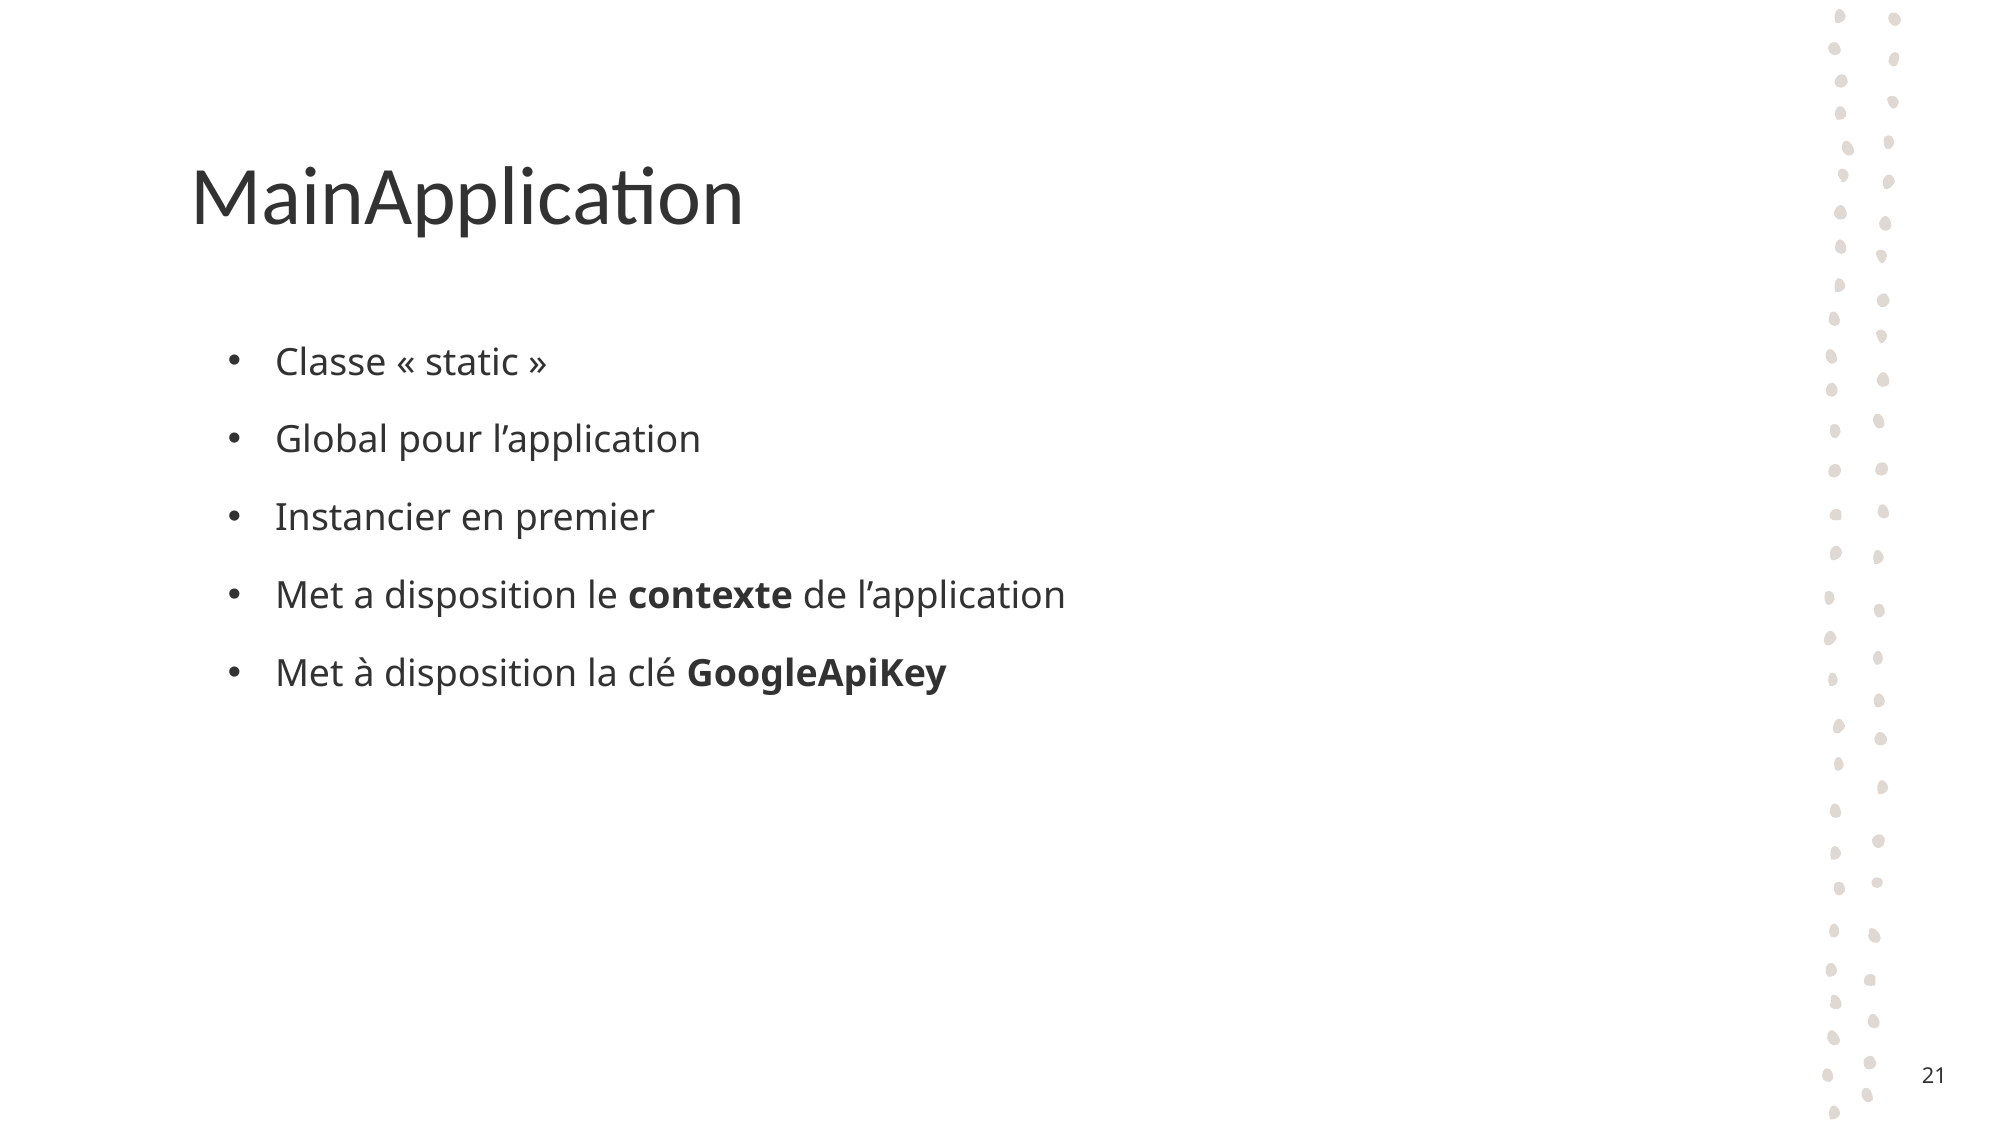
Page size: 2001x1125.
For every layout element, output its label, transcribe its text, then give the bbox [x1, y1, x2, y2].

title MainApplication [175, 82, 1756, 300]
list Classe « static » Global pour l’application Instancier en premier Met a disposition le contexte de l’application Met à disposition la clé GoogleApiKey [175, 307, 1756, 1022]
slide_number 21 [1879, 1046, 1962, 1107]
